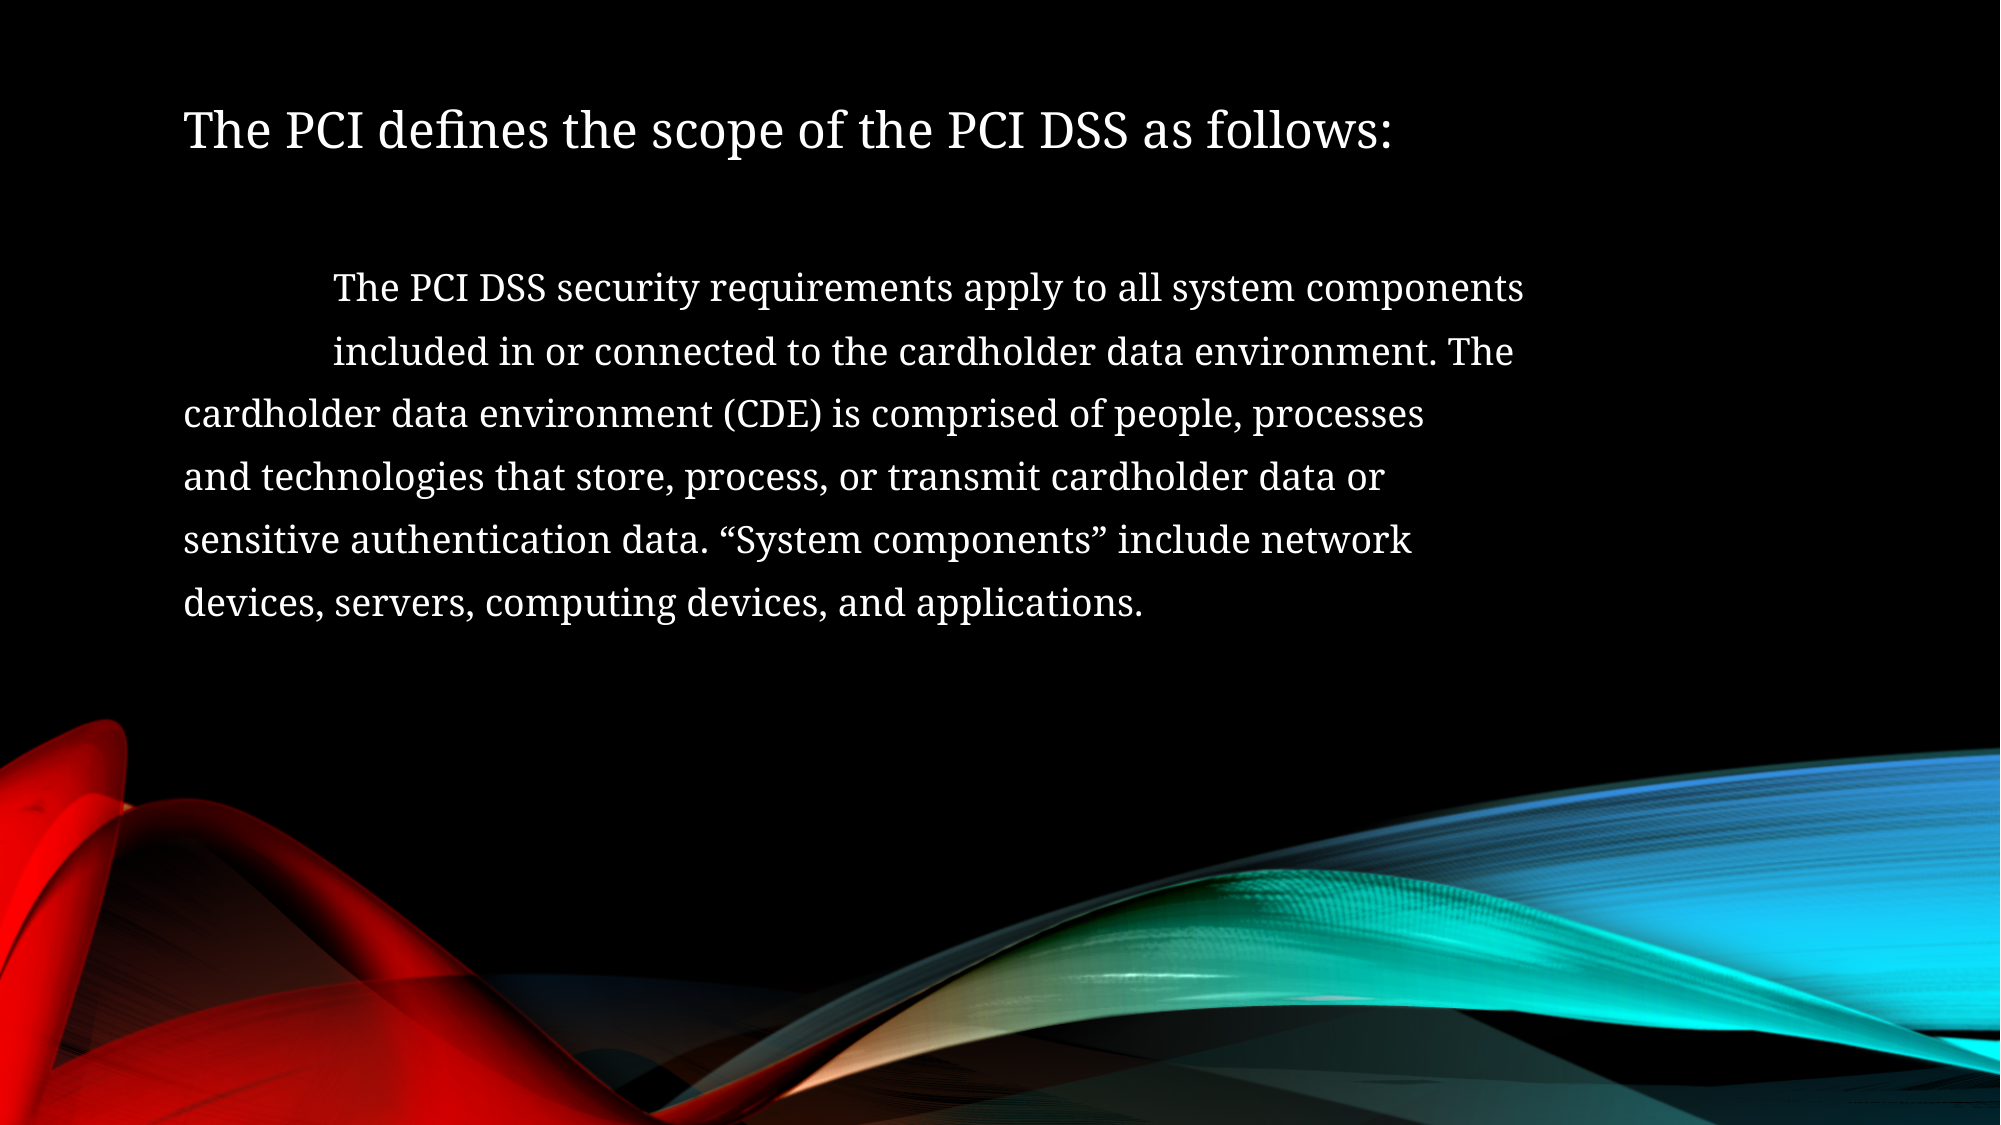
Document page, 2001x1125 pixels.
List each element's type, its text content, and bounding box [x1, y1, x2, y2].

picture [0, 717, 2000, 1125]
list The PCI defines the scope of the PCI DSS as follows: The PCI DSS security requirements apply to all system components included in or connected to the cardholder data environment. The cardholder data environment (CDE) is comprised of people, processes and technologies that store, process, or transmit cardholder data or sensitive authentication data. “System components” include network devices, servers, computing devices, and applications. [168, 98, 1588, 763]
